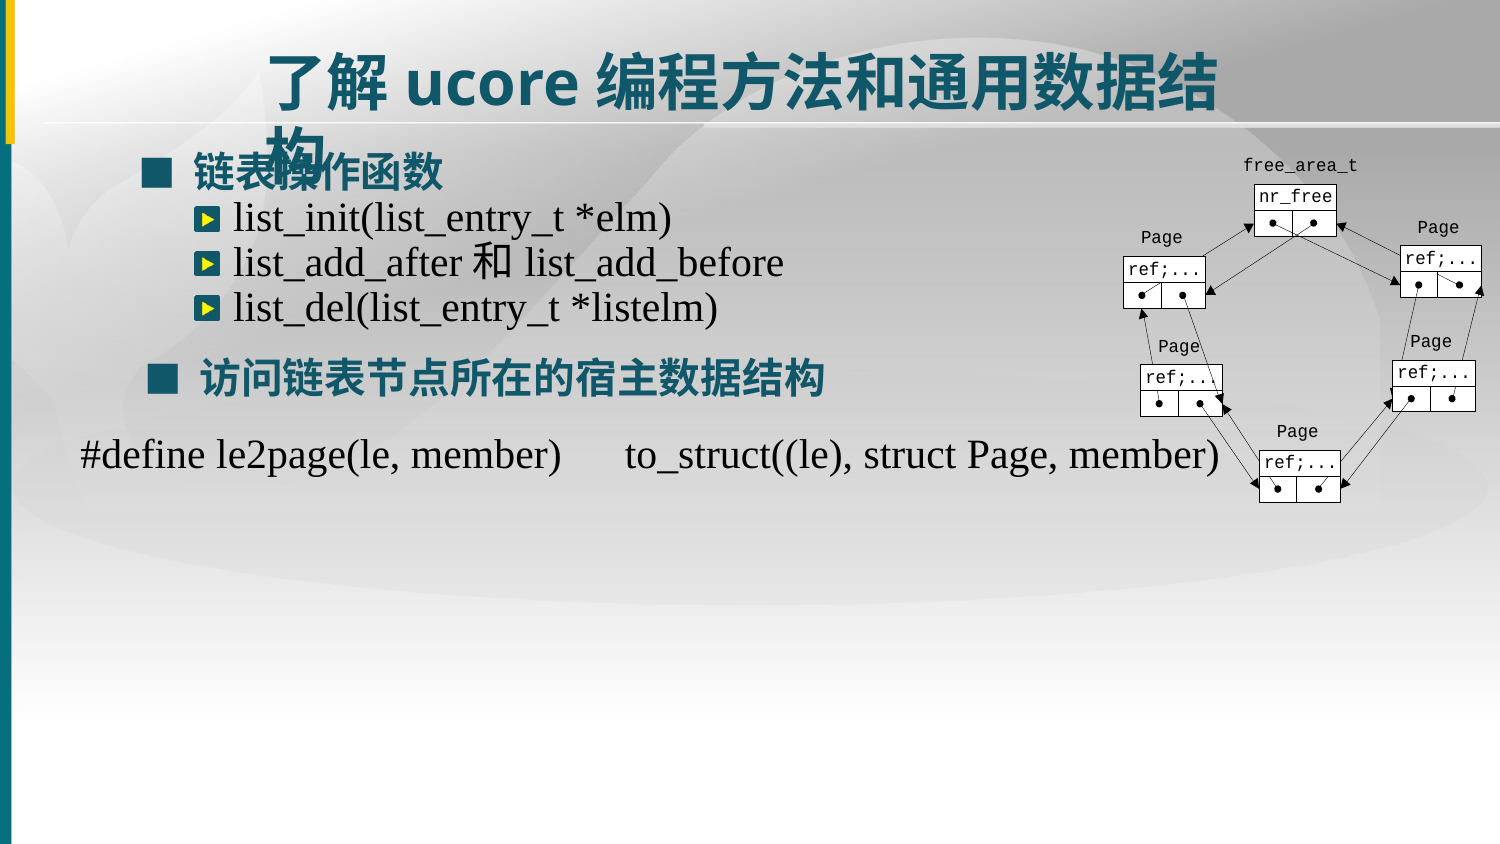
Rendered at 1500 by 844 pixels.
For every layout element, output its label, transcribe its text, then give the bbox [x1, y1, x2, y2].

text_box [123, 138, 1254, 341]
text_box 了解ucore编程方法和通用数据结构 [249, 35, 1282, 147]
text_box #define le2page(le, member) to_struct((le), struct Page, member) [65, 425, 1107, 485]
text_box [1112, 149, 1495, 505]
text_box ■ 访问链表节点所在的宿主数据结构 [129, 349, 1107, 410]
picture [0, 0, 1500, 844]
